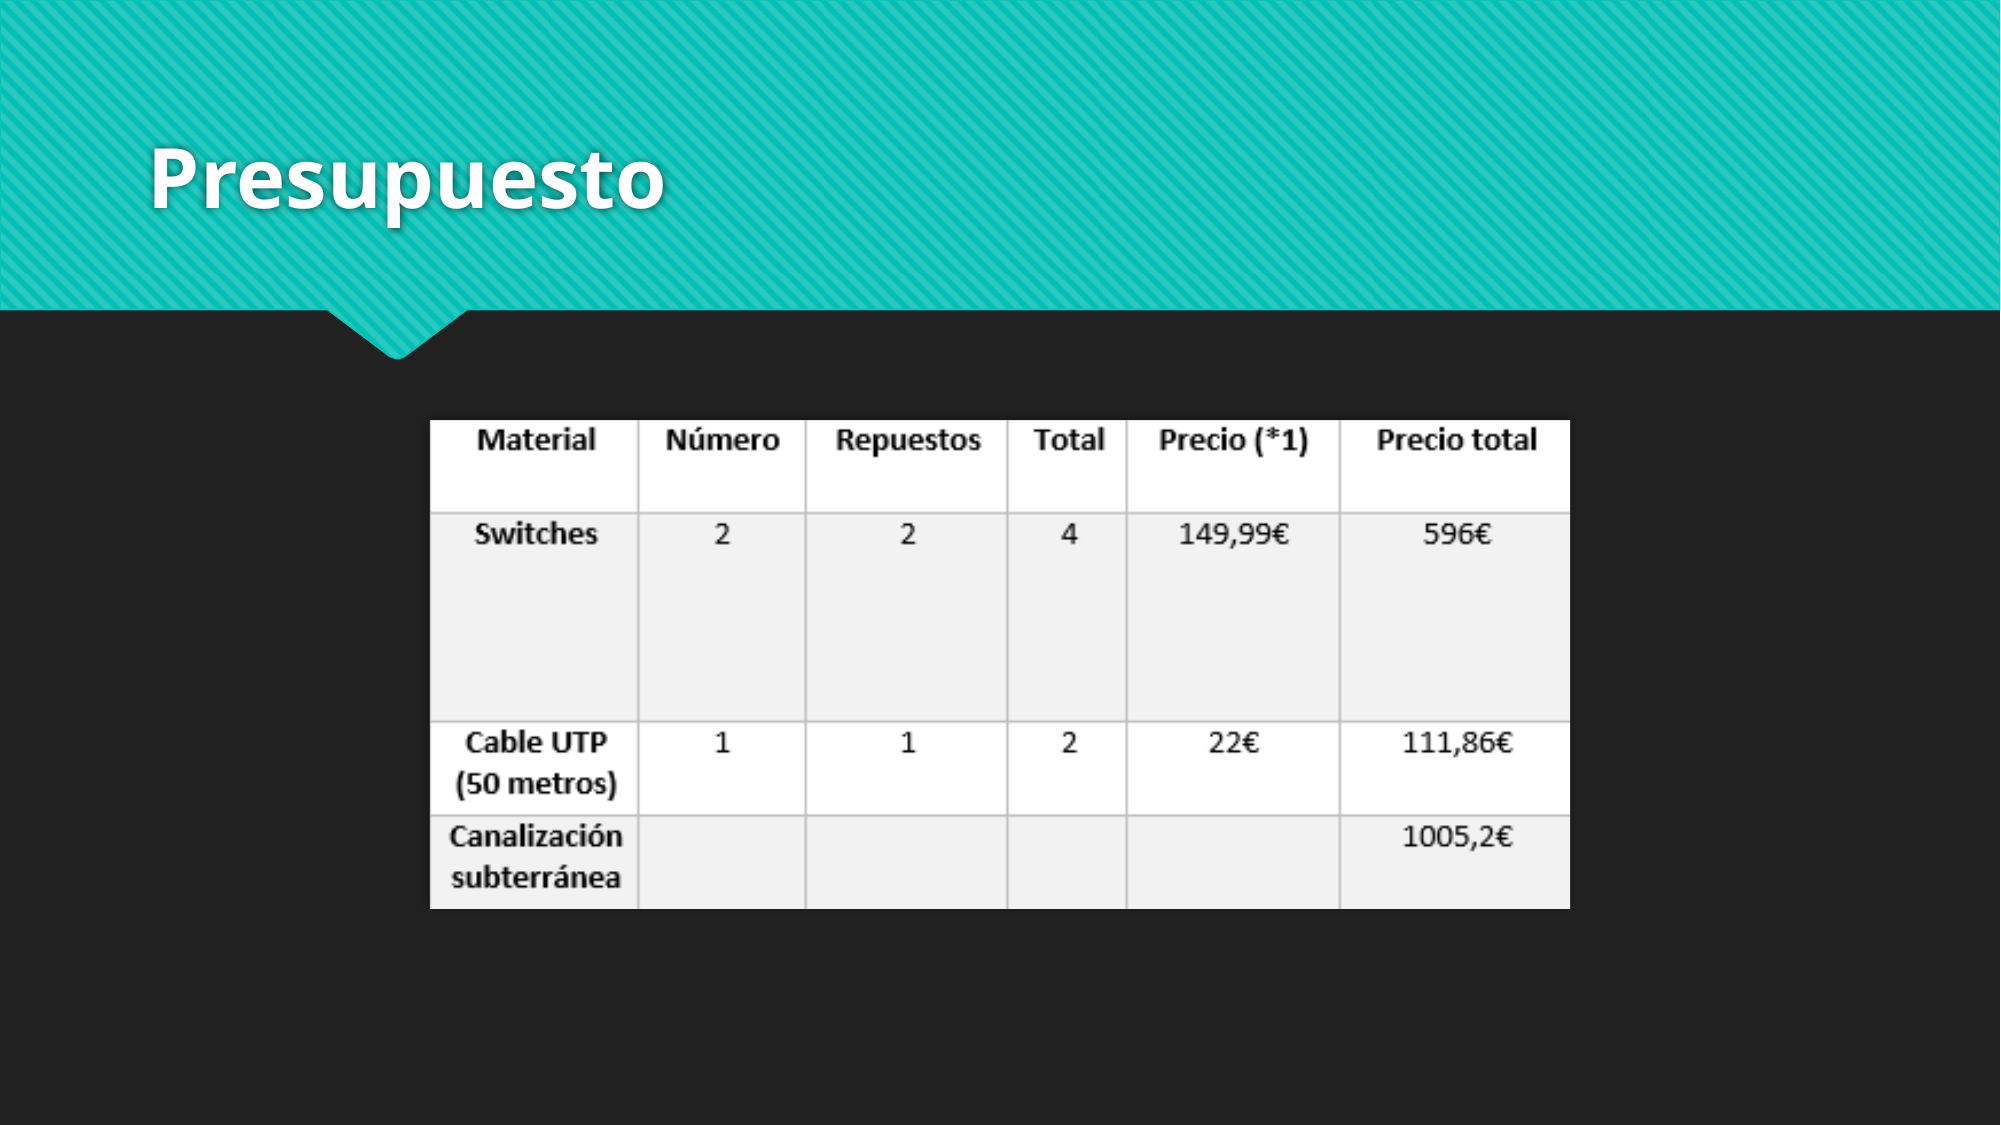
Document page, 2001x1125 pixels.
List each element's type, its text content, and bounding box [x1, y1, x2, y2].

title Presupuesto [132, 73, 1868, 233]
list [429, 419, 1571, 910]
